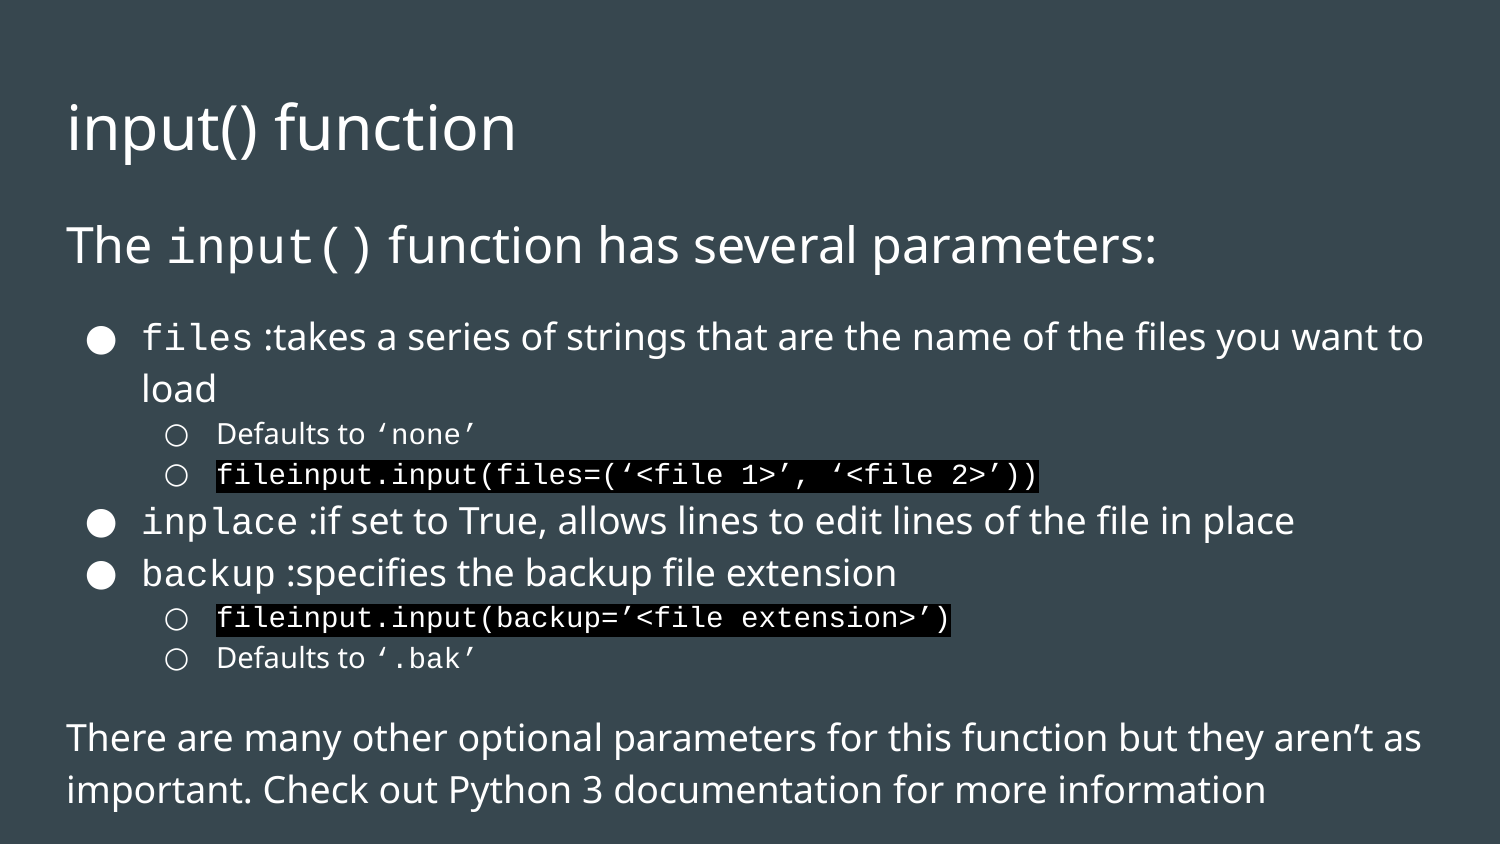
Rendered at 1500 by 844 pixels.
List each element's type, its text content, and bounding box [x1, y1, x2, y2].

title input() function [51, 72, 1449, 167]
list The input() function has several parameters: files :takes a series of strings that are the name of the files you want to load Defaults to ‘none’ fileinput.input(files=(‘<file 1>’, ‘<file 2>’)) inplace :if set to True, allows lines to edit lines of the file in place backup :specifies the backup file extension fileinput.input(backup=’<file extension>’) Defaults to ‘.bak’ There are many other optional parameters for this function but they aren’t as important. Check out Python 3 documentation for more information [51, 189, 1449, 810]
